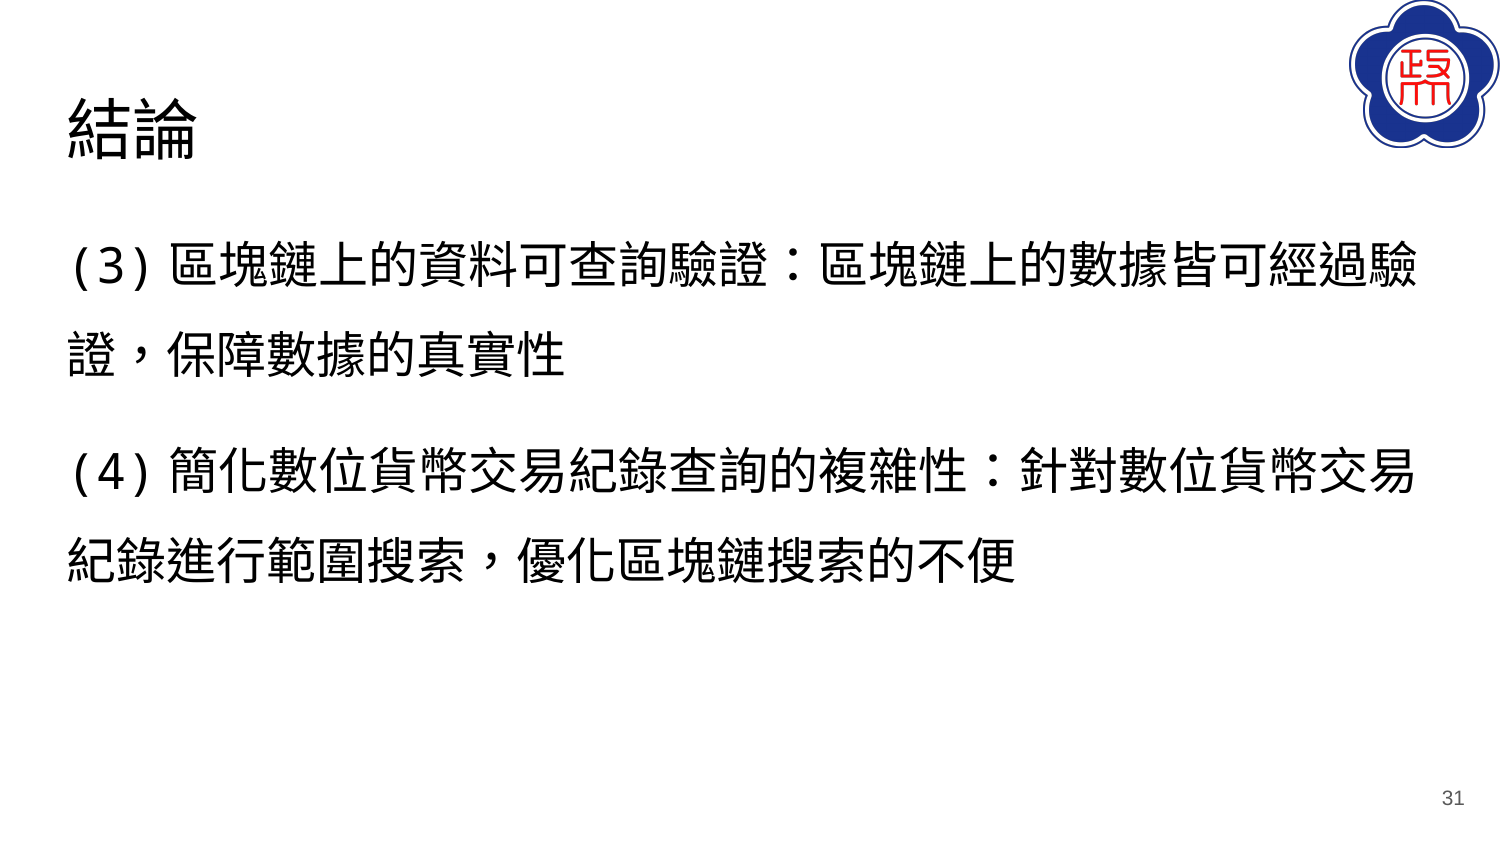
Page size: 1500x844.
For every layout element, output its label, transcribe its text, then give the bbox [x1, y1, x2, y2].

list (3)區塊鏈上的資料可查詢驗證：區塊鏈上的數據皆可經過驗證，保障數據的真實性 (4)簡化數位貨幣交易紀錄查詢的複雜性：針對數位貨幣交易紀錄進行範圍搜索，優化區塊鏈搜索的不便 [51, 189, 1449, 805]
slide_number 31 [1389, 764, 1480, 830]
title 結論 [51, 72, 1449, 167]
picture [1349, 0, 1500, 148]
